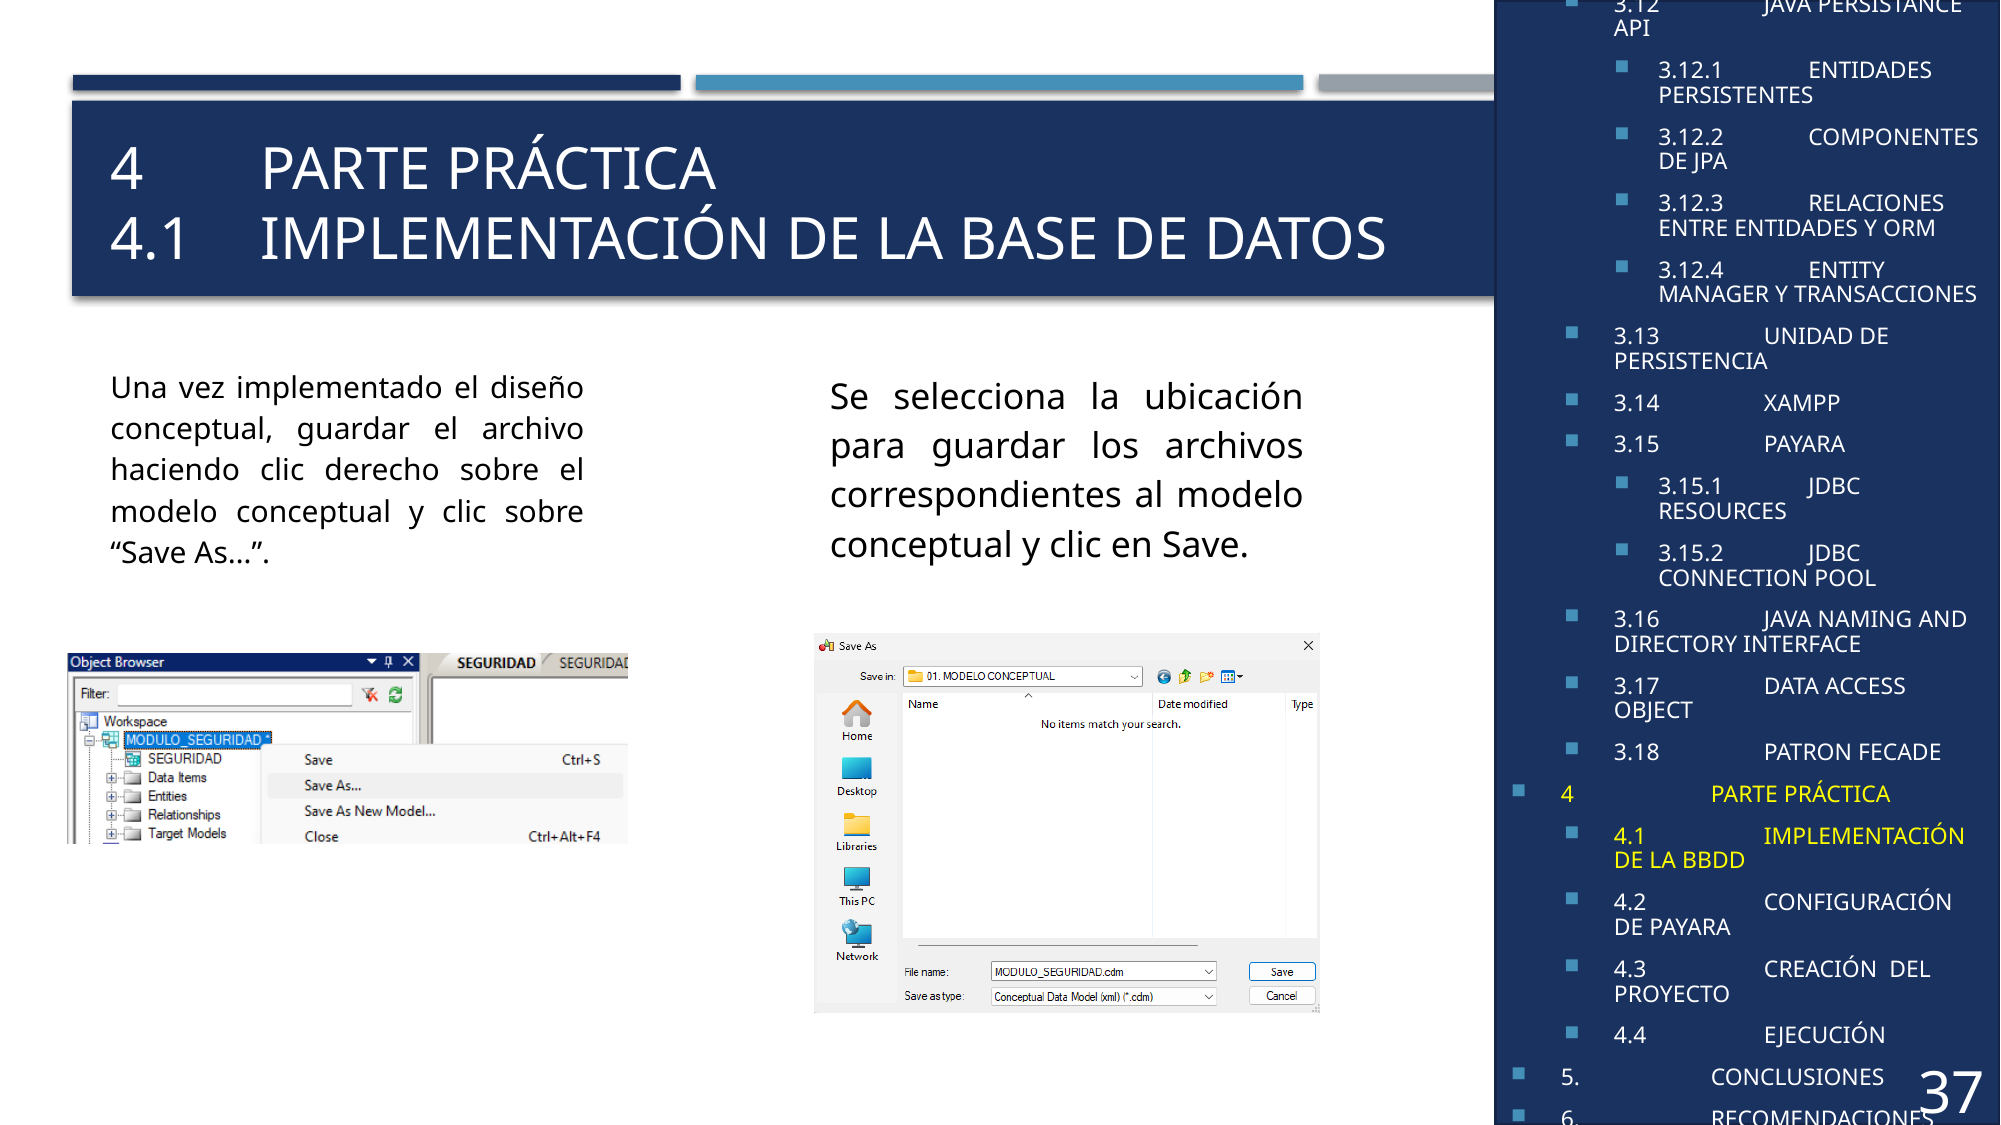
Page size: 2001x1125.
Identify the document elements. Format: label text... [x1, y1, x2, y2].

list Una vez implementado el diseño conceptual, guardar el archivo haciendo clic derecho sobre el modelo conceptual y clic sobre “Save As…”. [95, 353, 600, 579]
picture [66, 652, 629, 844]
slide_number 37 [1827, 1065, 2000, 1125]
picture [814, 632, 1320, 1014]
text_box 3.12 JAVA PERSISTANCE API 3.12.1 ENTIDADES PERSISTENTES 3.12.2 COMPONENTES DE JPA 3.12.3 RELACIONES ENTRE ENTIDADES Y ORM 3.12.4 ENTITY MANAGER Y TRANSACCIONES 3.13 UNIDAD DE PERSISTENCIA 3.14 XAMPP 3.15 PAYARA 3.15.1 JDBC RESOURCES 3.15.2 JDBC CONNECTION POOL 3.16 JAVA NAMING AND DIRECTORY INTERFACE 3.17 DATA ACCESS OBJECT 3.18 PATRON FECADE 4 PARTE PRÁCTICA 4.1 IMPLEMENTACIÓN DE LA BBDD 4.2 CONFIGURACIÓN DE PAYARA 4.3 CREACIÓN DEL PROYECTO 4.4 EJECUCIÓN 5. CONCLUSIONES 6. RECOMENDACIONES [1494, 0, 2000, 1125]
text_box Se selecciona la ubicación para guardar los archivos correspondientes al modelo conceptual y clic en Save. [814, 353, 1320, 579]
title 4 Parte práctica 4.1 IMPLEMENTACIÓN DE LA BASE DE DATOS [95, 112, 1494, 279]
